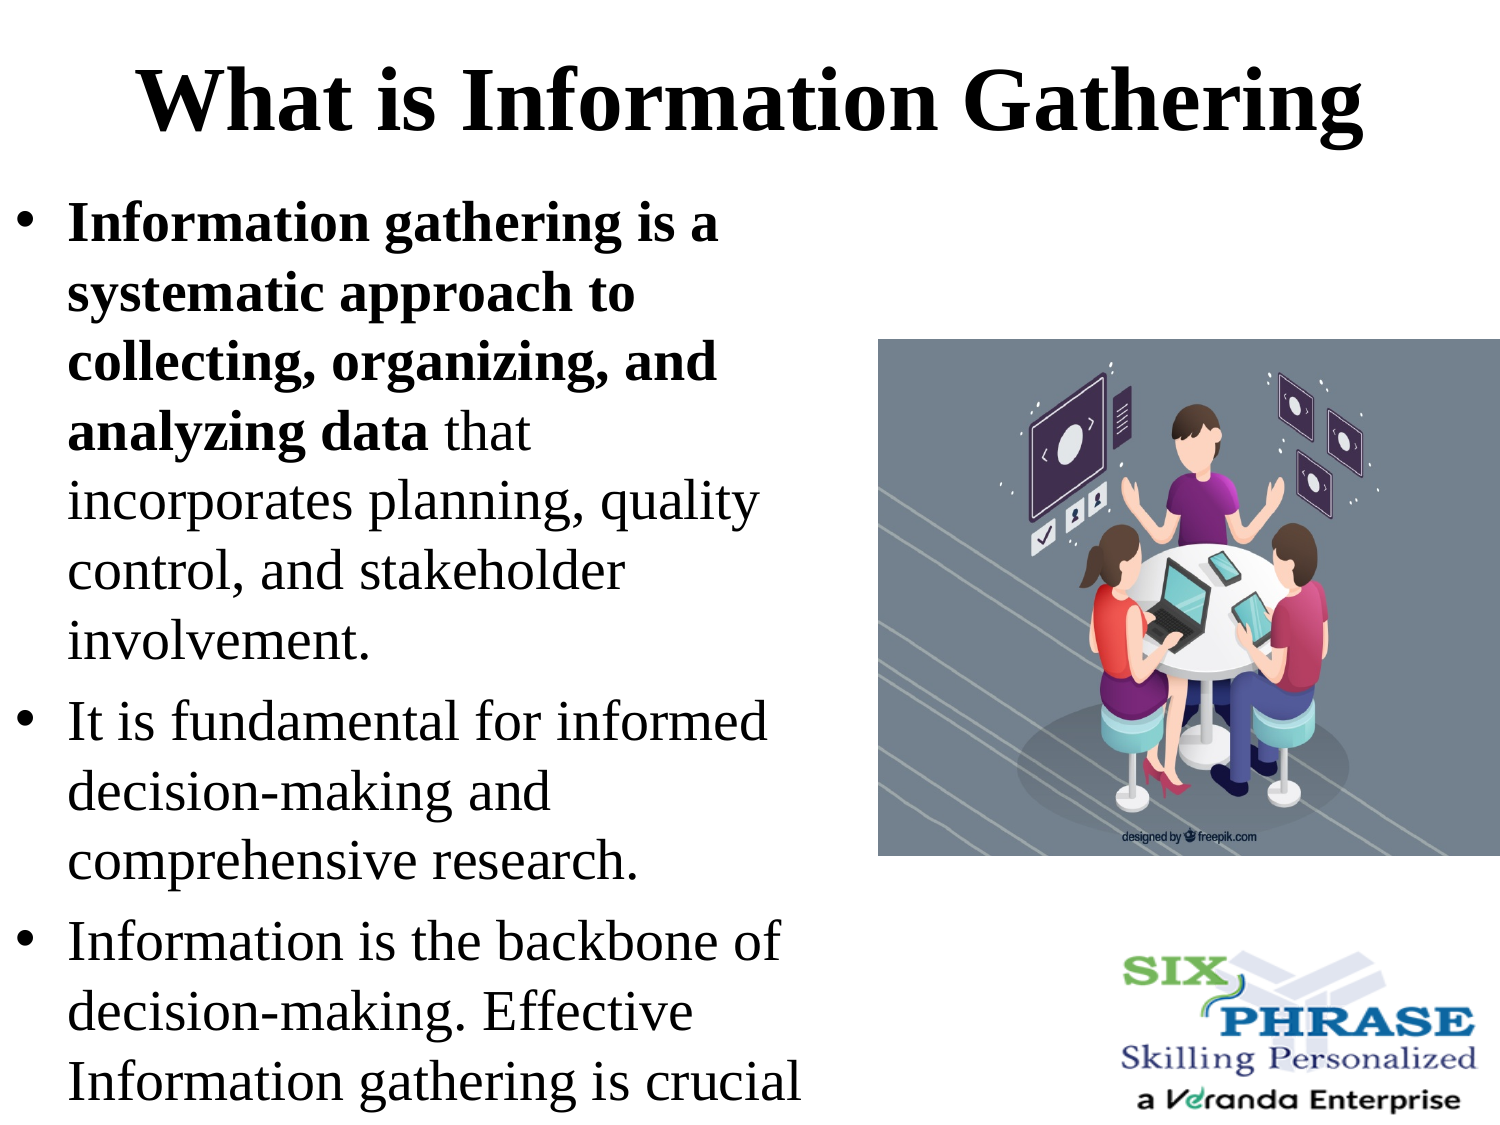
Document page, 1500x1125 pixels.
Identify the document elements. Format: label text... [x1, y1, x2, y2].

list Information gathering is a systematic approach to collecting, organizing, and analyzing data that incorporates planning, quality control, and stakeholder involvement. It is fundamental for informed decision-making and comprehensive research. Information is the backbone of decision-making. Effective Information gathering is crucial for staying competitive. [0, 175, 844, 1125]
picture [1101, 937, 1500, 1125]
picture [878, 339, 1500, 856]
title What is Information Gathering [75, 0, 1425, 188]
